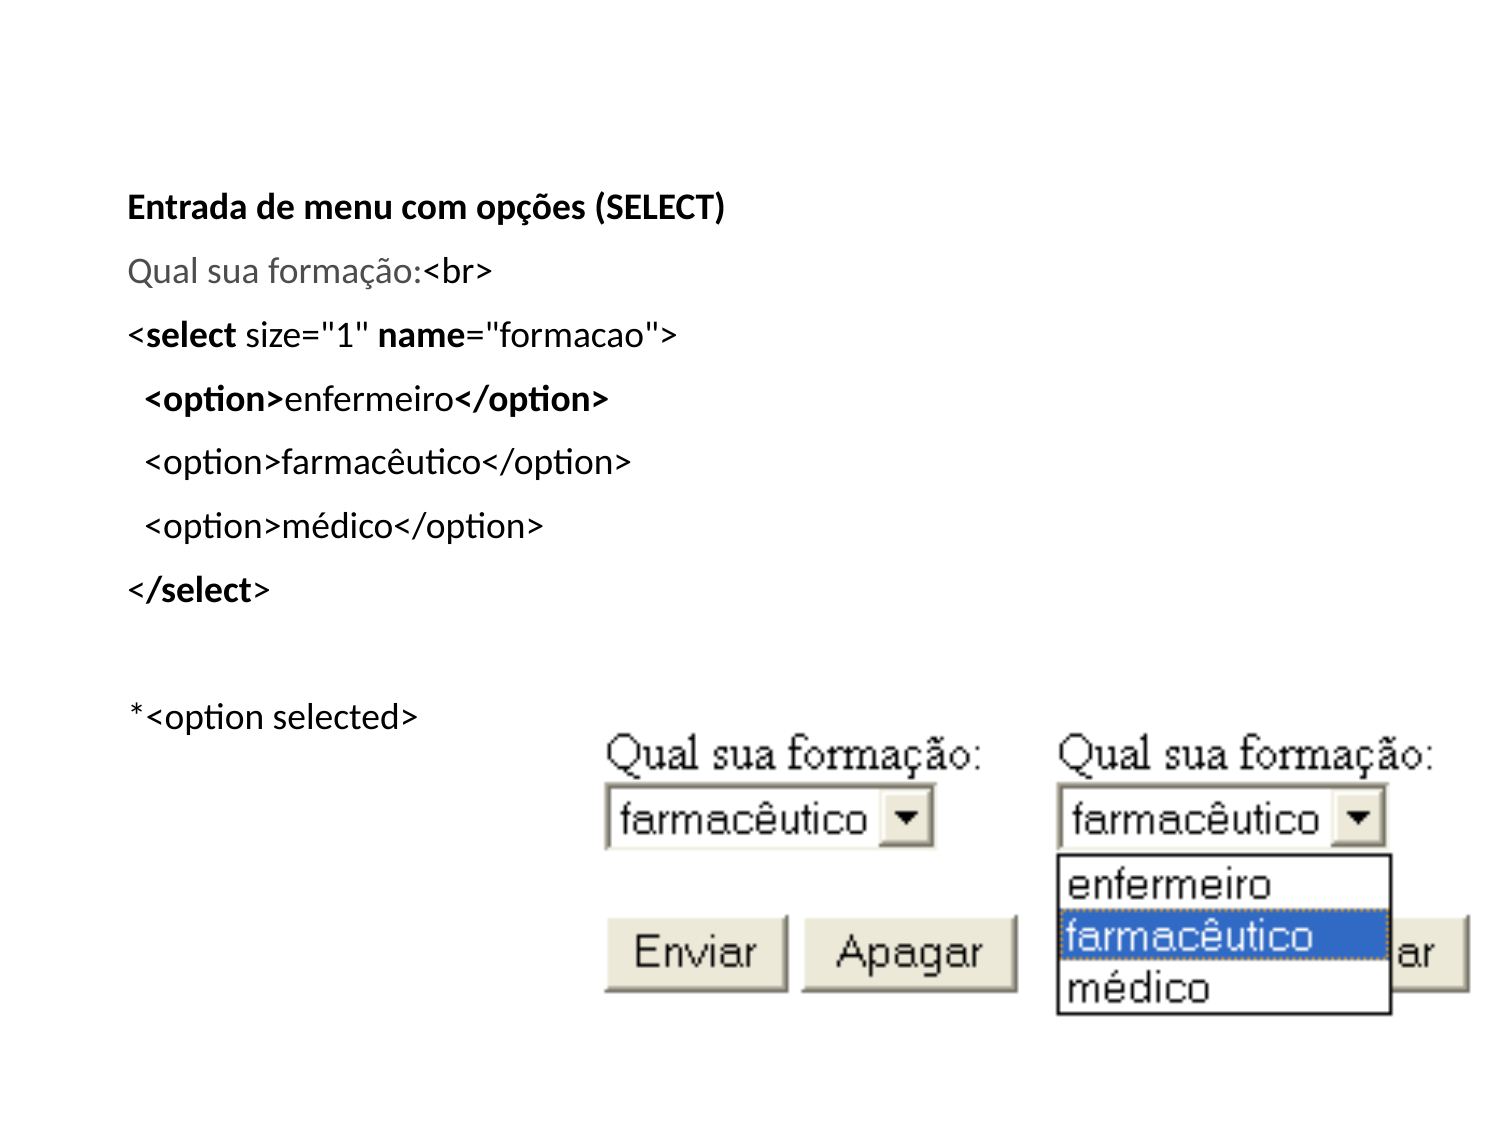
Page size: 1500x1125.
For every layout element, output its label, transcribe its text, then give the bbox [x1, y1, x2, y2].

picture [583, 712, 1500, 1036]
text_box Entrada de menu com opções (SELECT) Qual sua formação:<br> <select size="1" name="formacao"> <option>enfermeiro</option> <option>farmacêutico</option> <option>médico</option> </select> *<option selected> [112, 174, 1488, 873]
